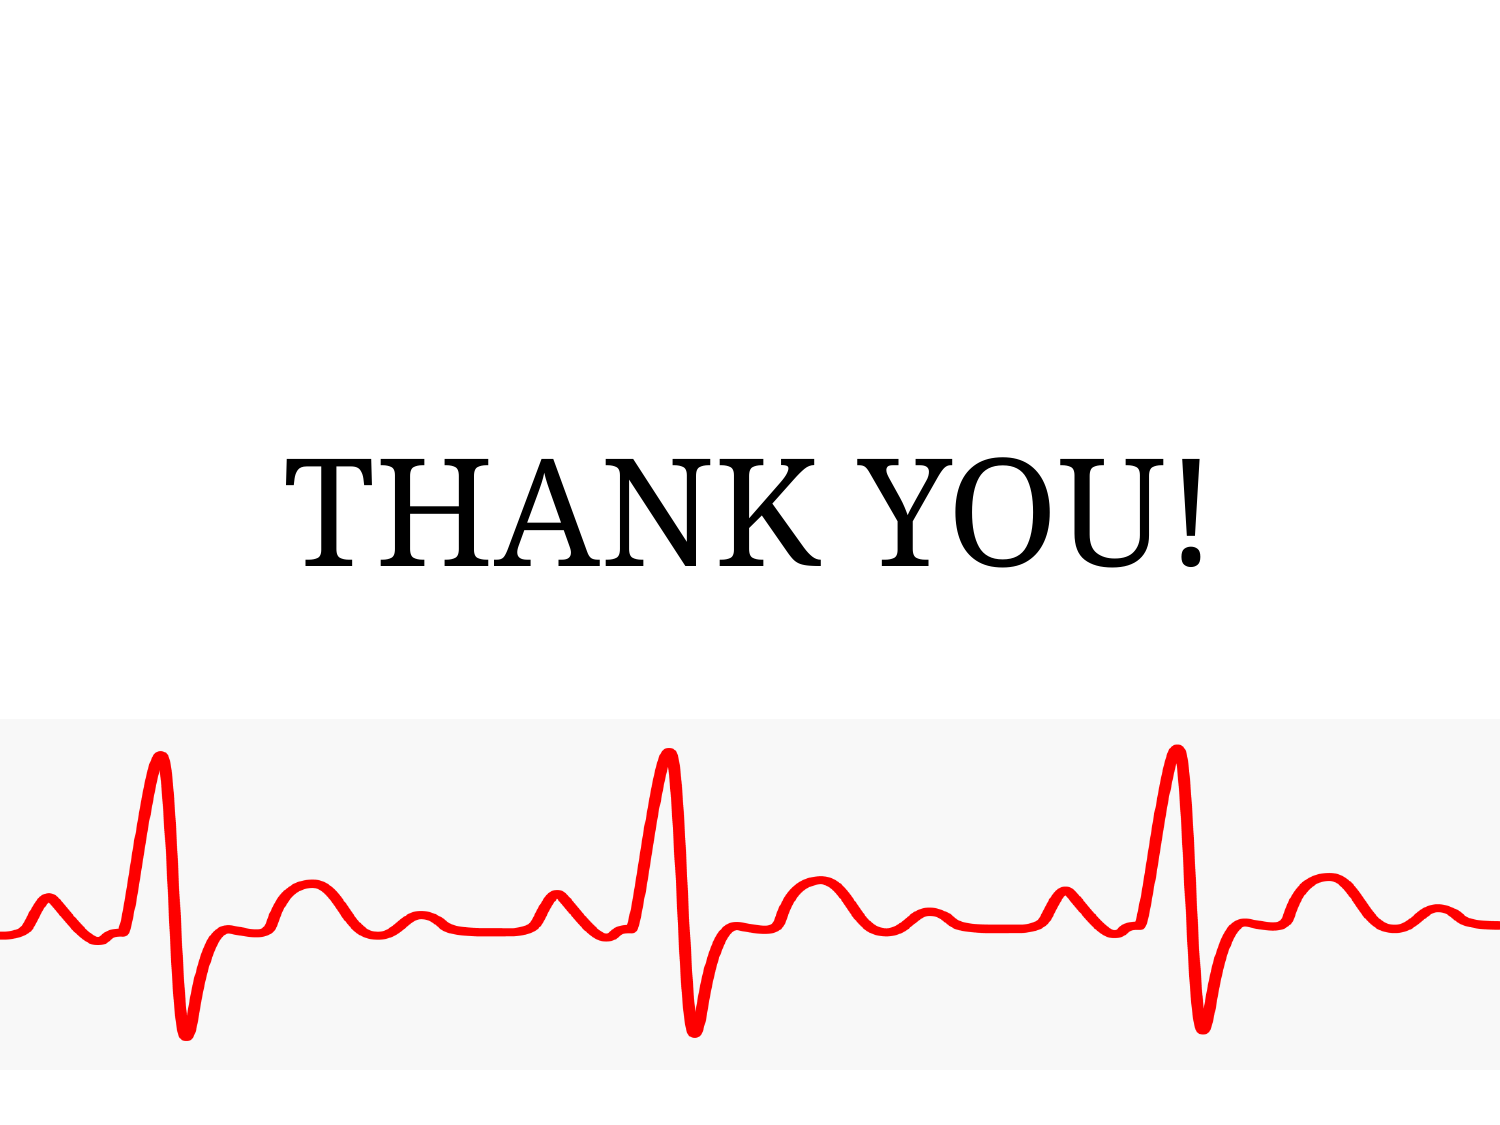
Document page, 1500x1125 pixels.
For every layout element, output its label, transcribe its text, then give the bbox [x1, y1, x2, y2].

picture [0, 719, 1500, 1070]
title THANK YOU! [0, 412, 1500, 600]
